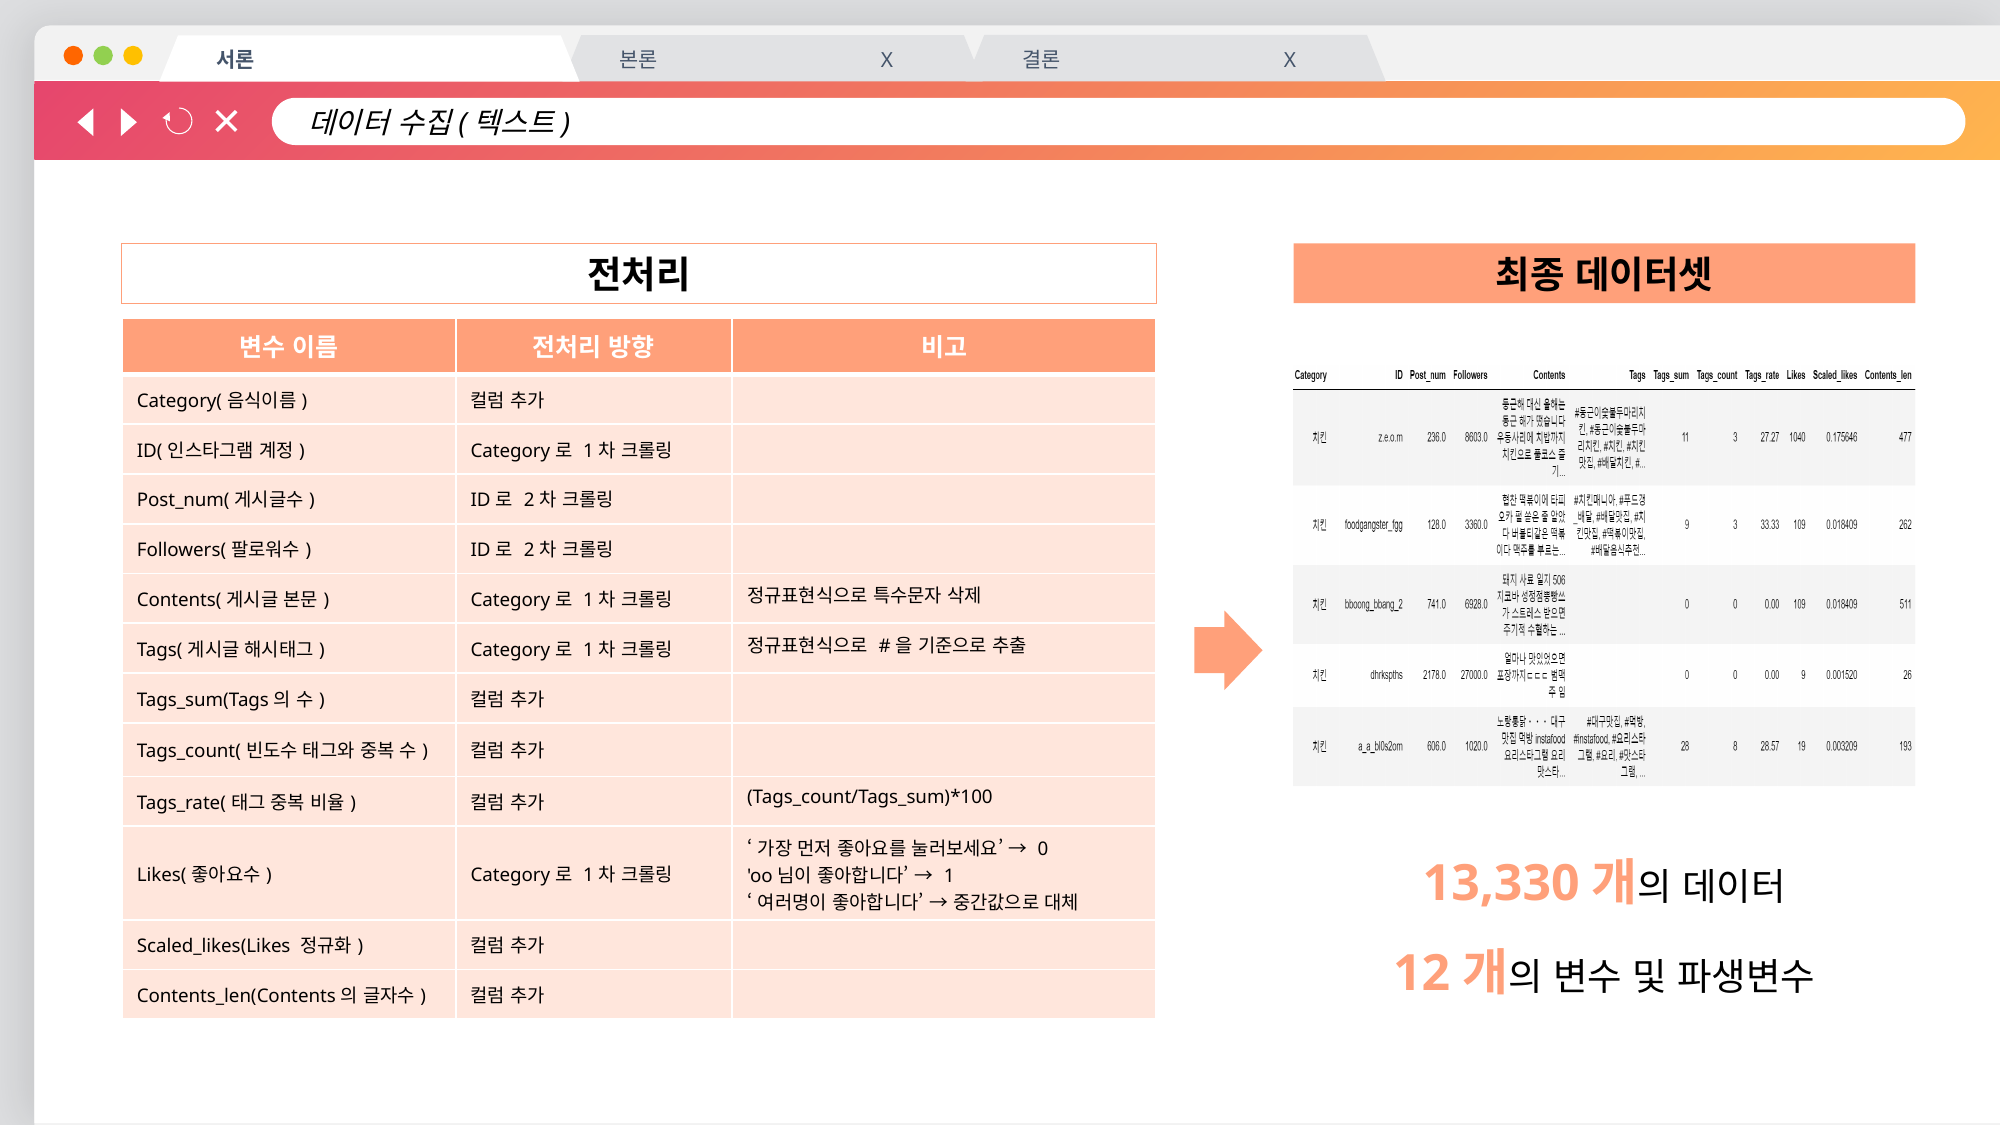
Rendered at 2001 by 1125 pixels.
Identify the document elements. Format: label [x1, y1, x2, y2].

picture [1293, 365, 1916, 787]
text_box [34, 25, 2000, 1125]
